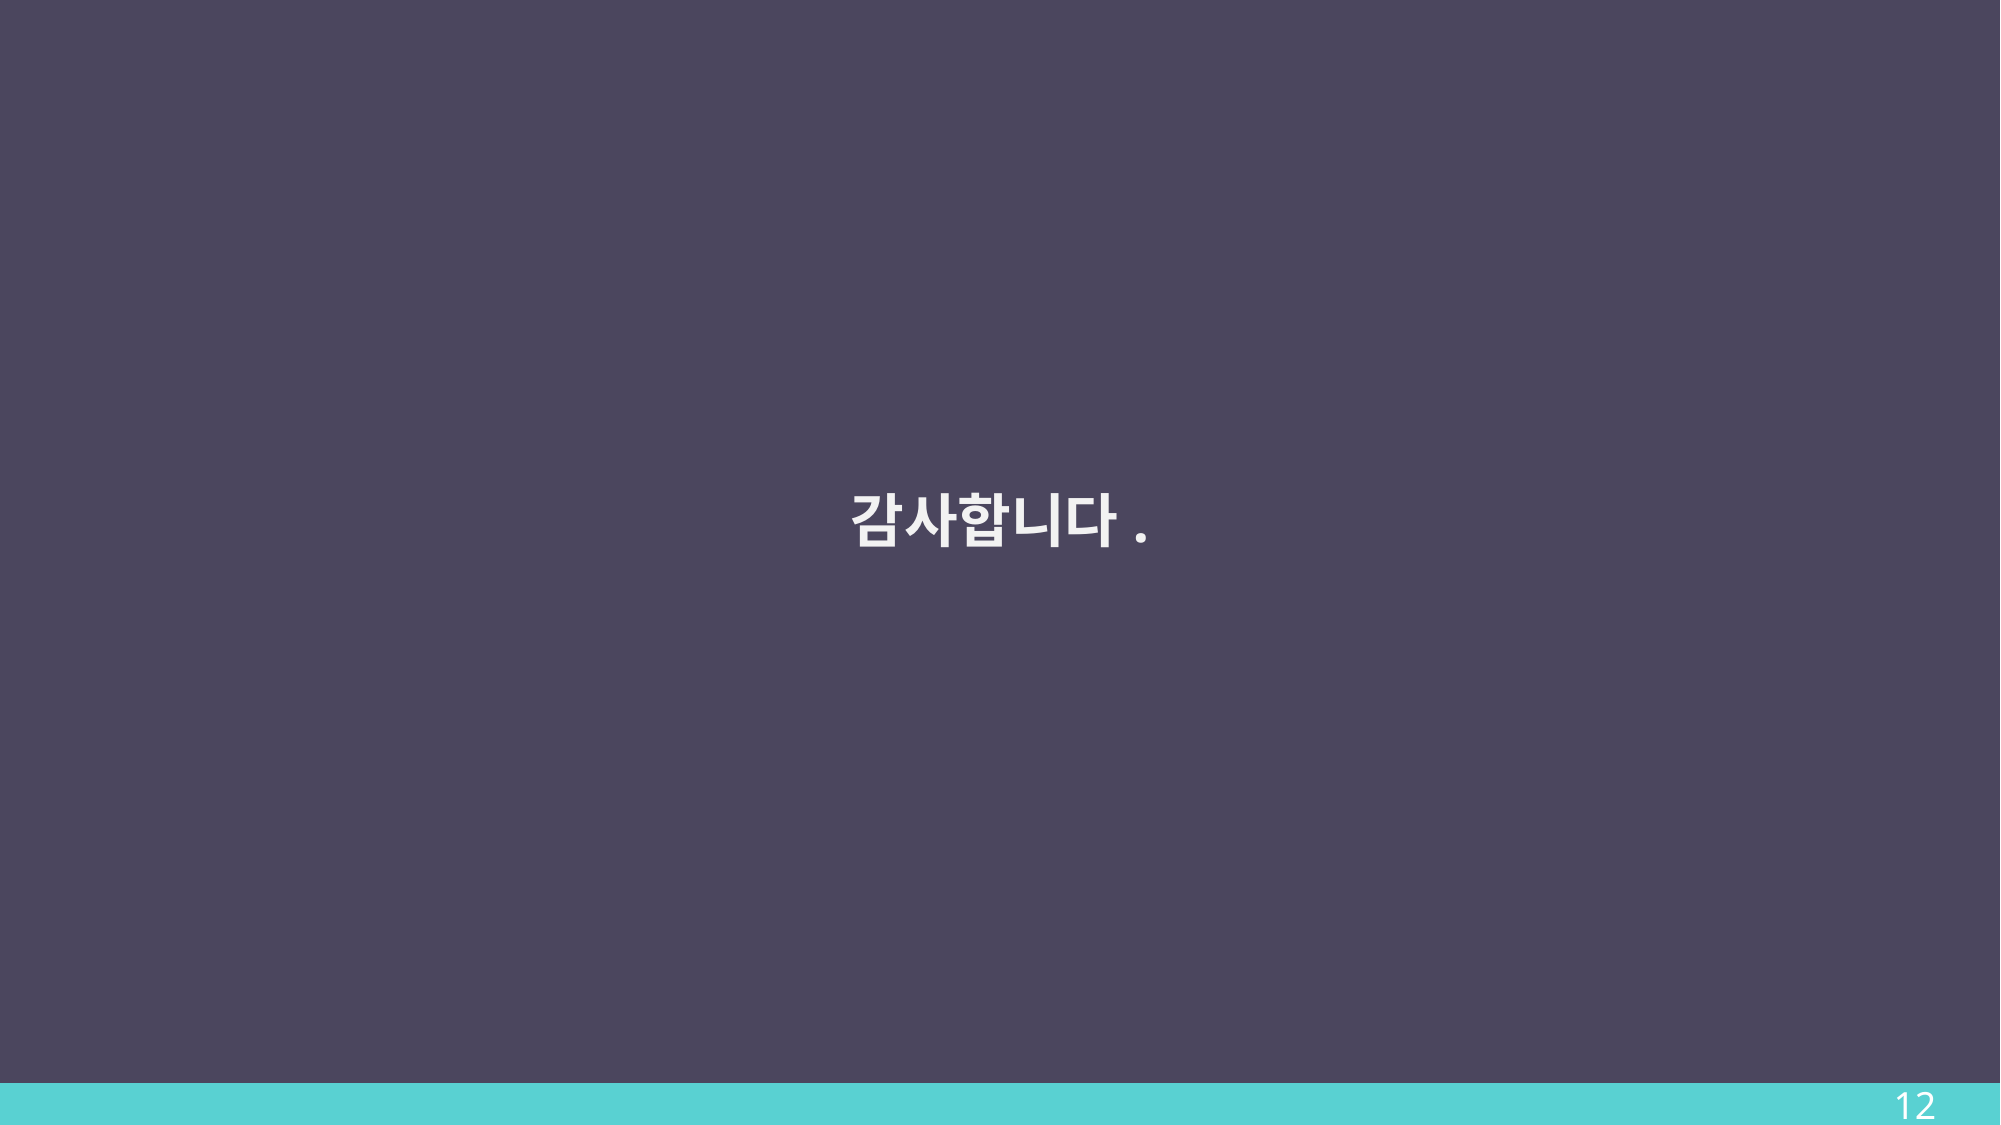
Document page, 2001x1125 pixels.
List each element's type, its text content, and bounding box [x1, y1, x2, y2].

text_box 감사합니다. [835, 476, 1164, 562]
text_box 12 [0, 1082, 2000, 1125]
